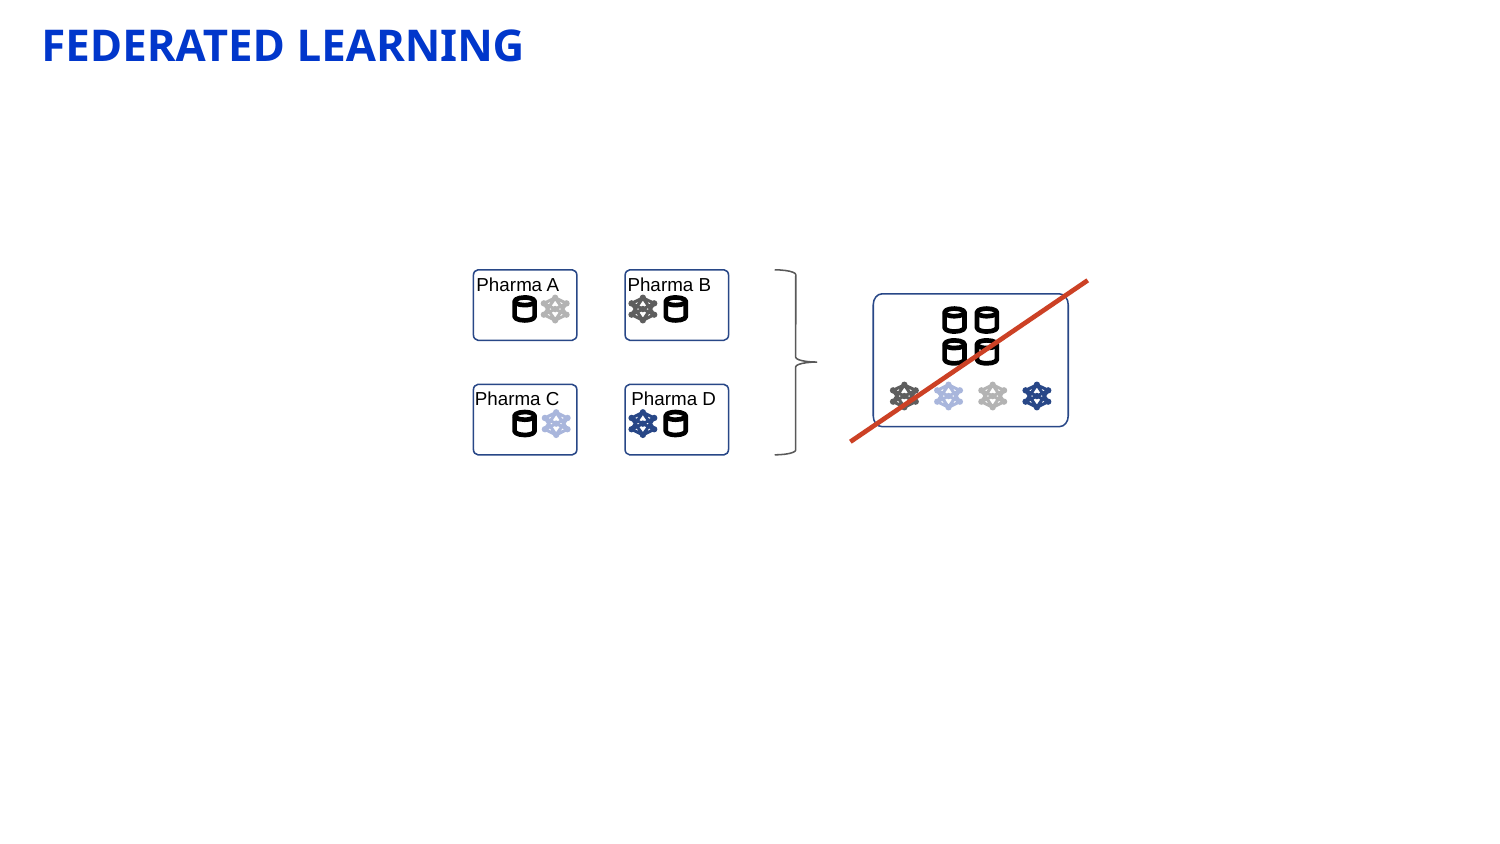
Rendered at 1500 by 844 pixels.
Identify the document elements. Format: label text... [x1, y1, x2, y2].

text_box Pharma C [463, 375, 585, 408]
text_box [665, 412, 686, 436]
text_box [514, 297, 535, 321]
text_box [514, 412, 535, 436]
text_box Pharma B [616, 261, 737, 294]
text_box [629, 295, 657, 323]
text_box [629, 409, 657, 438]
text_box [542, 409, 570, 438]
text_box [774, 269, 817, 455]
text_box [541, 295, 569, 323]
text_box [665, 297, 686, 321]
text_box Pharma D [620, 375, 741, 408]
text_box Pharma A [465, 261, 586, 294]
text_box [850, 280, 1088, 442]
title FEDERATED LEARNING [41, 27, 792, 83]
